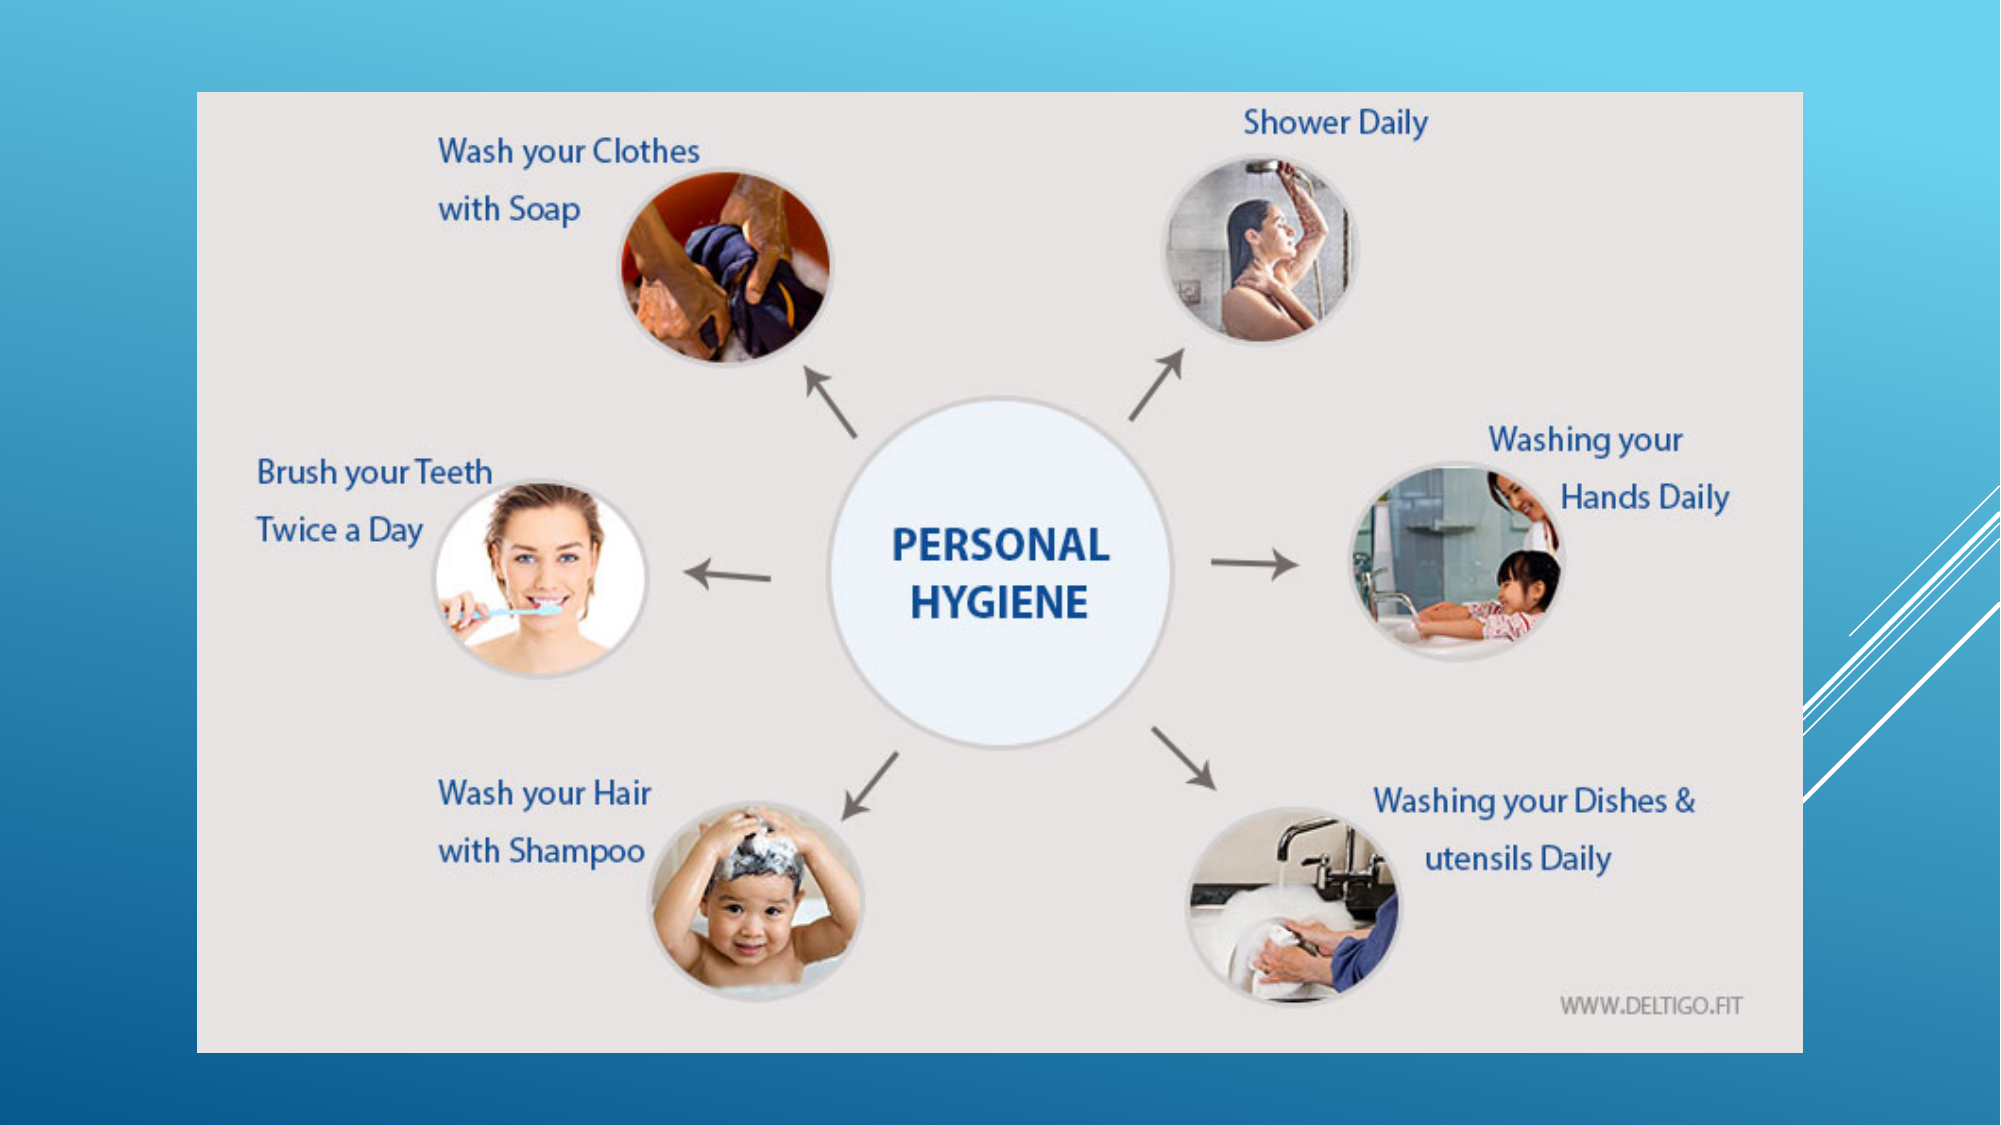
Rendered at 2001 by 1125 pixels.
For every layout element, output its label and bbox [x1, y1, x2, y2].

picture [197, 92, 1803, 1053]
